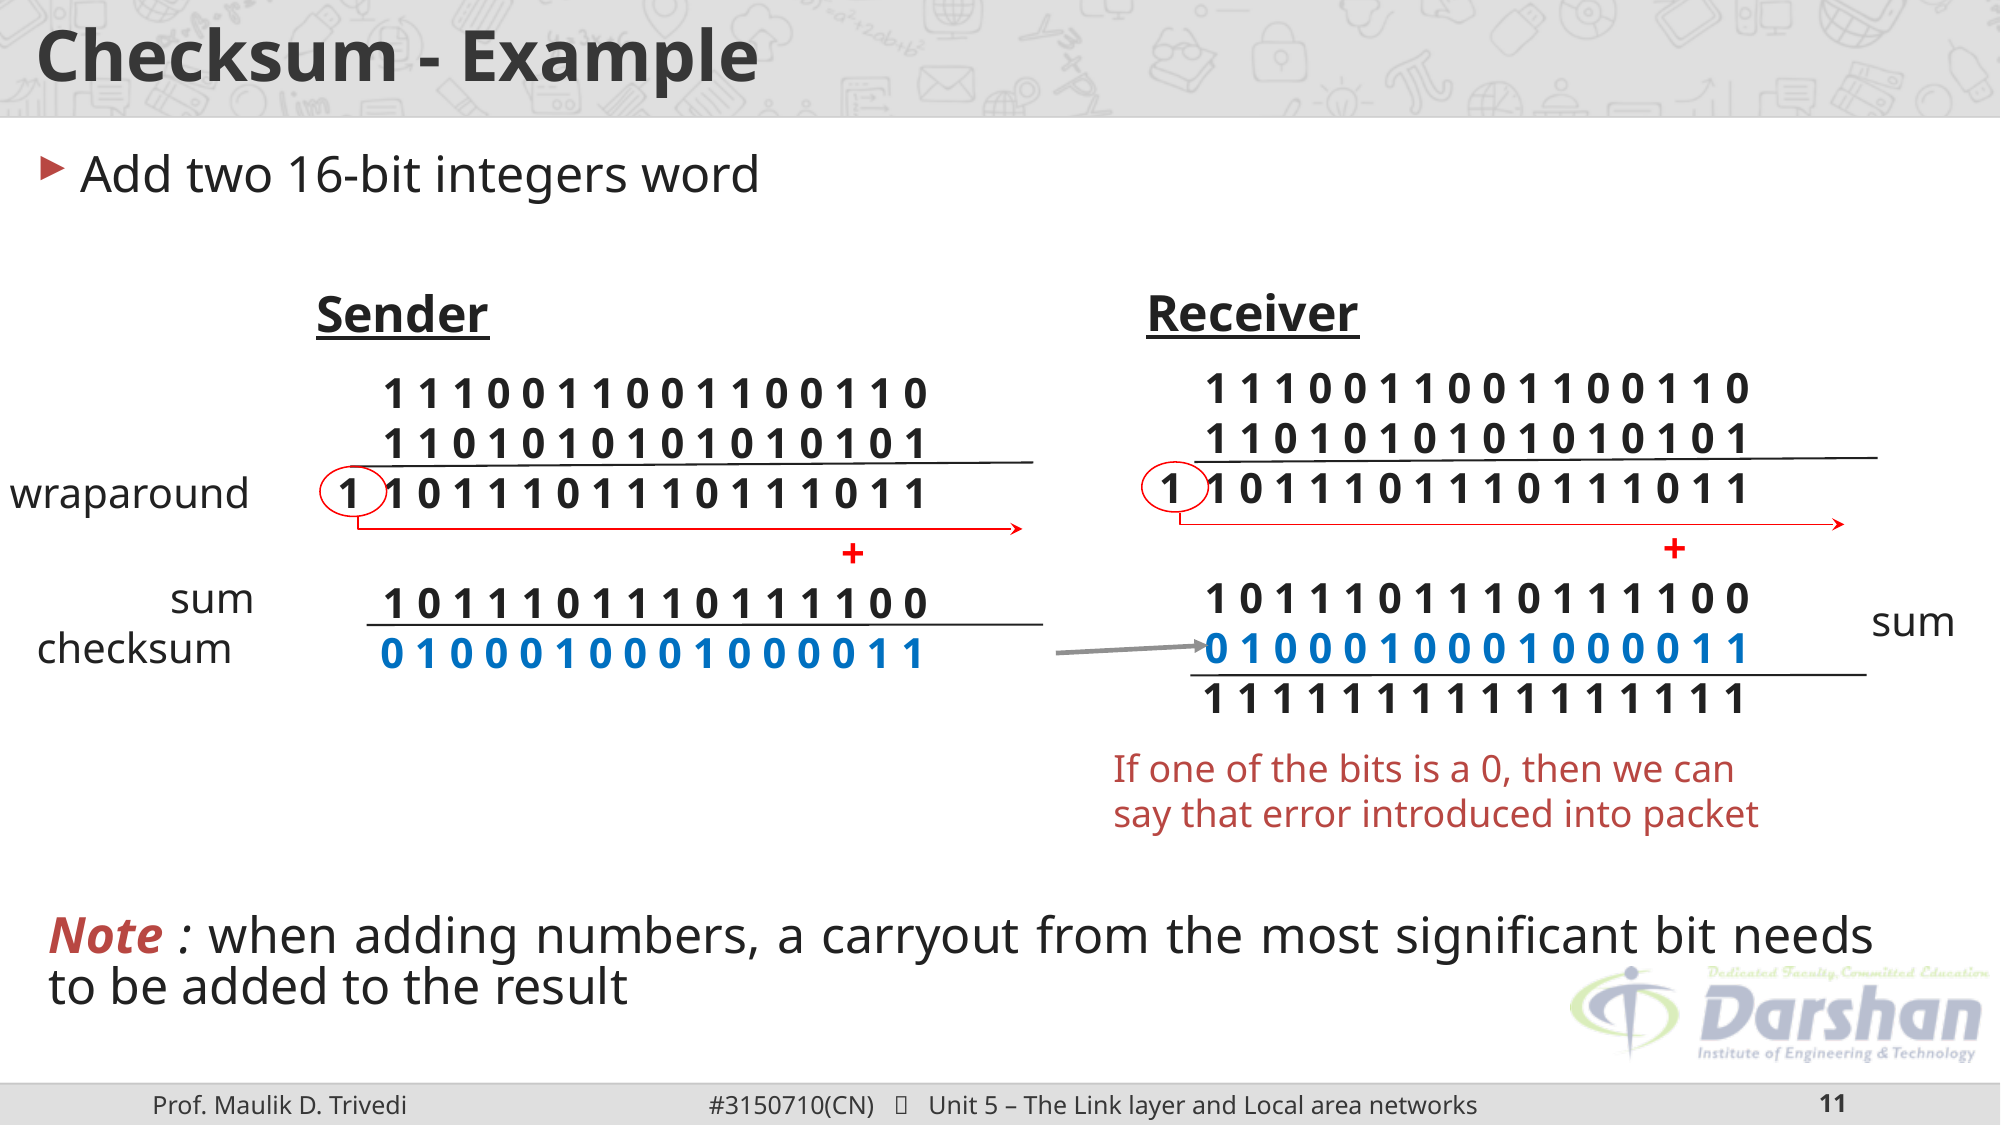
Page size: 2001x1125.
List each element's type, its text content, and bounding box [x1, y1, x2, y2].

text_box wraparound [0, 459, 266, 525]
title Checksum - Example [0, 0, 2000, 117]
text_box 1 1 1 1 0 0 1 1 0 0 1 1 0 0 1 1 0 1 1 1 0 1 0 1 0 1 0 1 0 1 0 1 0 1 1 1 0 1 1 1 0 1 1 1 0 1 1 1 0 1 1 + 1 1 0 1 1 1 0 1 1 1 0 1 1 1 1 0 0 0 1 0 0 0 1 0 0 0 1 0 0 0 0 1 1 [322, 359, 1144, 685]
text_box [1141, 461, 1209, 512]
text_box checksum [21, 614, 248, 680]
text_box If one of the bits is a 0, then we can say that error introduced into packet [1098, 737, 1775, 843]
text_box Sender [301, 274, 505, 350]
text_box [319, 466, 387, 517]
text_box [357, 517, 1023, 536]
text_box [1179, 512, 1845, 531]
list Add two 16-bit integers word [21, 141, 1979, 1059]
text_box sum [1856, 587, 1971, 653]
text_box Note : when adding numbers, a carryout from the most significant bit needs to be added to the result [33, 835, 1891, 1083]
text_box sum [155, 564, 270, 630]
text_box 1 1 1 1 0 0 1 1 0 0 1 1 0 0 1 1 0 1 1 1 0 1 0 1 0 1 0 1 0 1 0 1 0 1 1 1 0 1 1 1 0 1 1 1 0 1 1 1 0 1 1 + 1 1 0 1 1 1 0 1 1 1 0 1 1 1 1 0 0 1 0 1 0 0 0 1 0 0 0 1 0 0 0 0 1 1 1 1 1 1 1 1 1 1 1 1 1 1 1 1 1 1 [1144, 354, 2000, 790]
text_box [1055, 645, 1209, 654]
text_box Receiver [1131, 274, 1375, 349]
